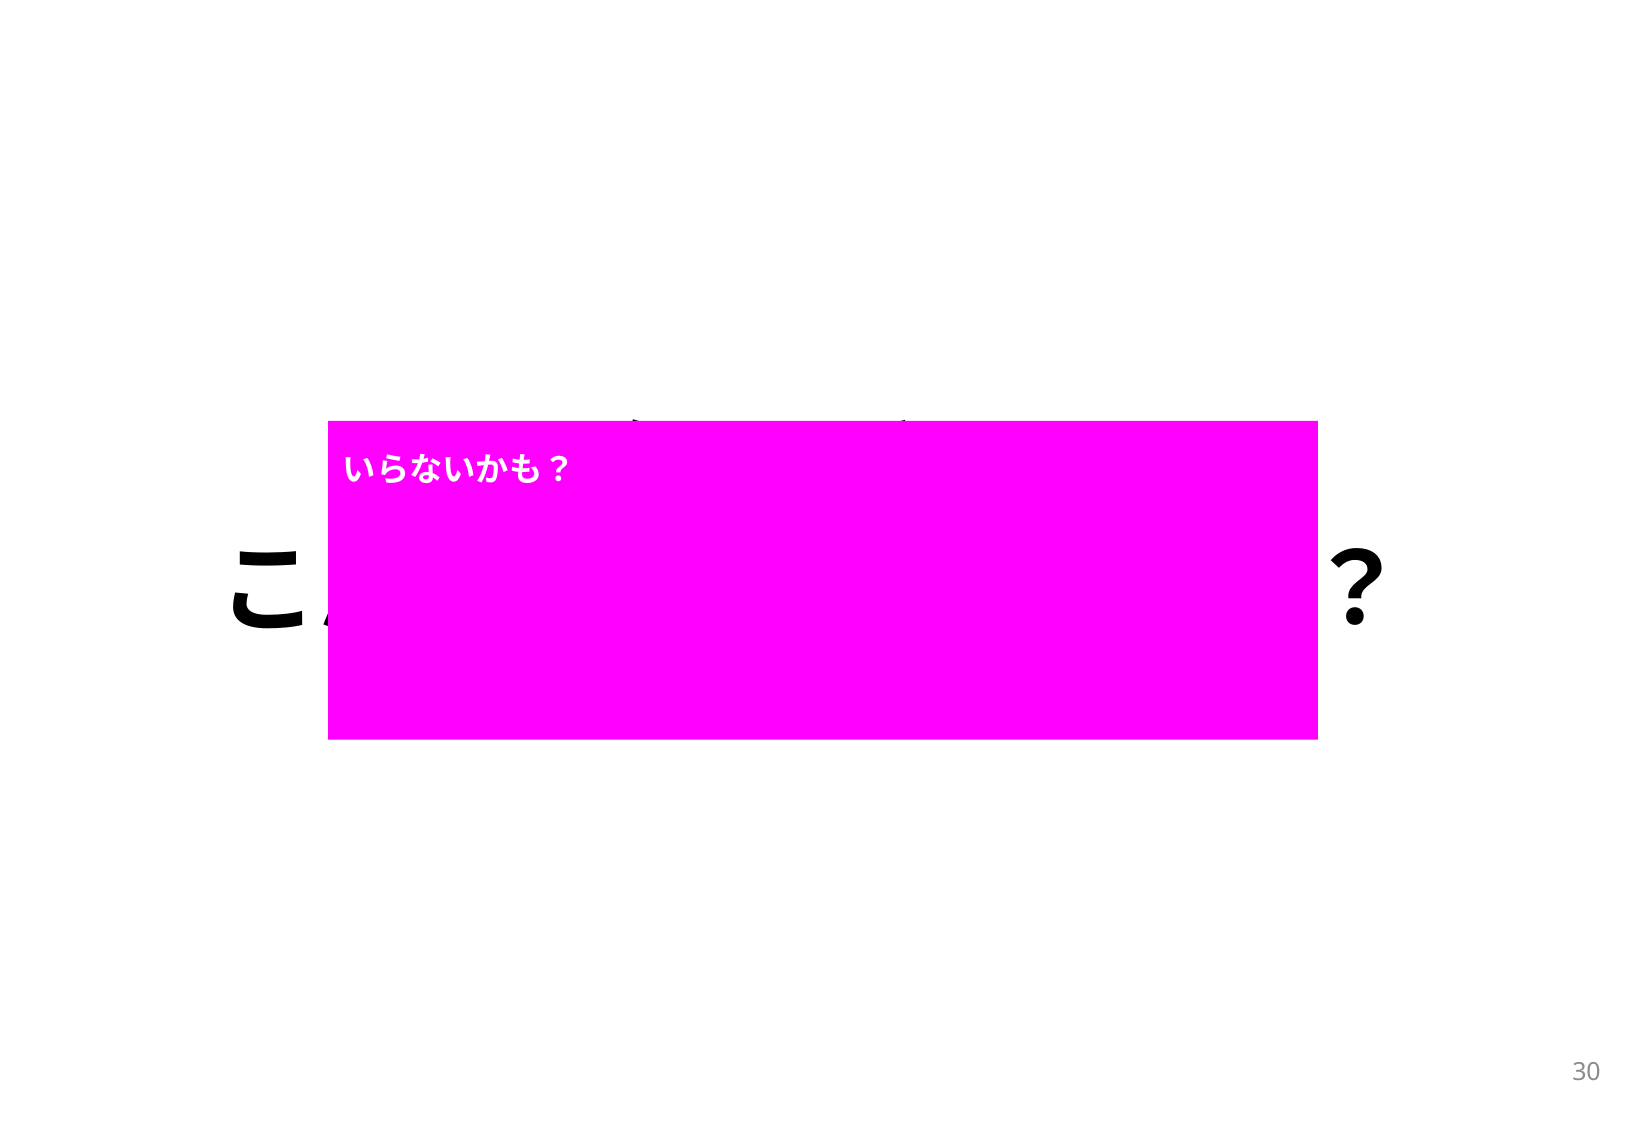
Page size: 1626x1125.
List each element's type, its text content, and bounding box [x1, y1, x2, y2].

text_box いらないかも？ [328, 420, 1318, 740]
slide_number 30 [1236, 1042, 1616, 1103]
text_box 例えば… こんな運用してませんか？ [0, 397, 1625, 858]
